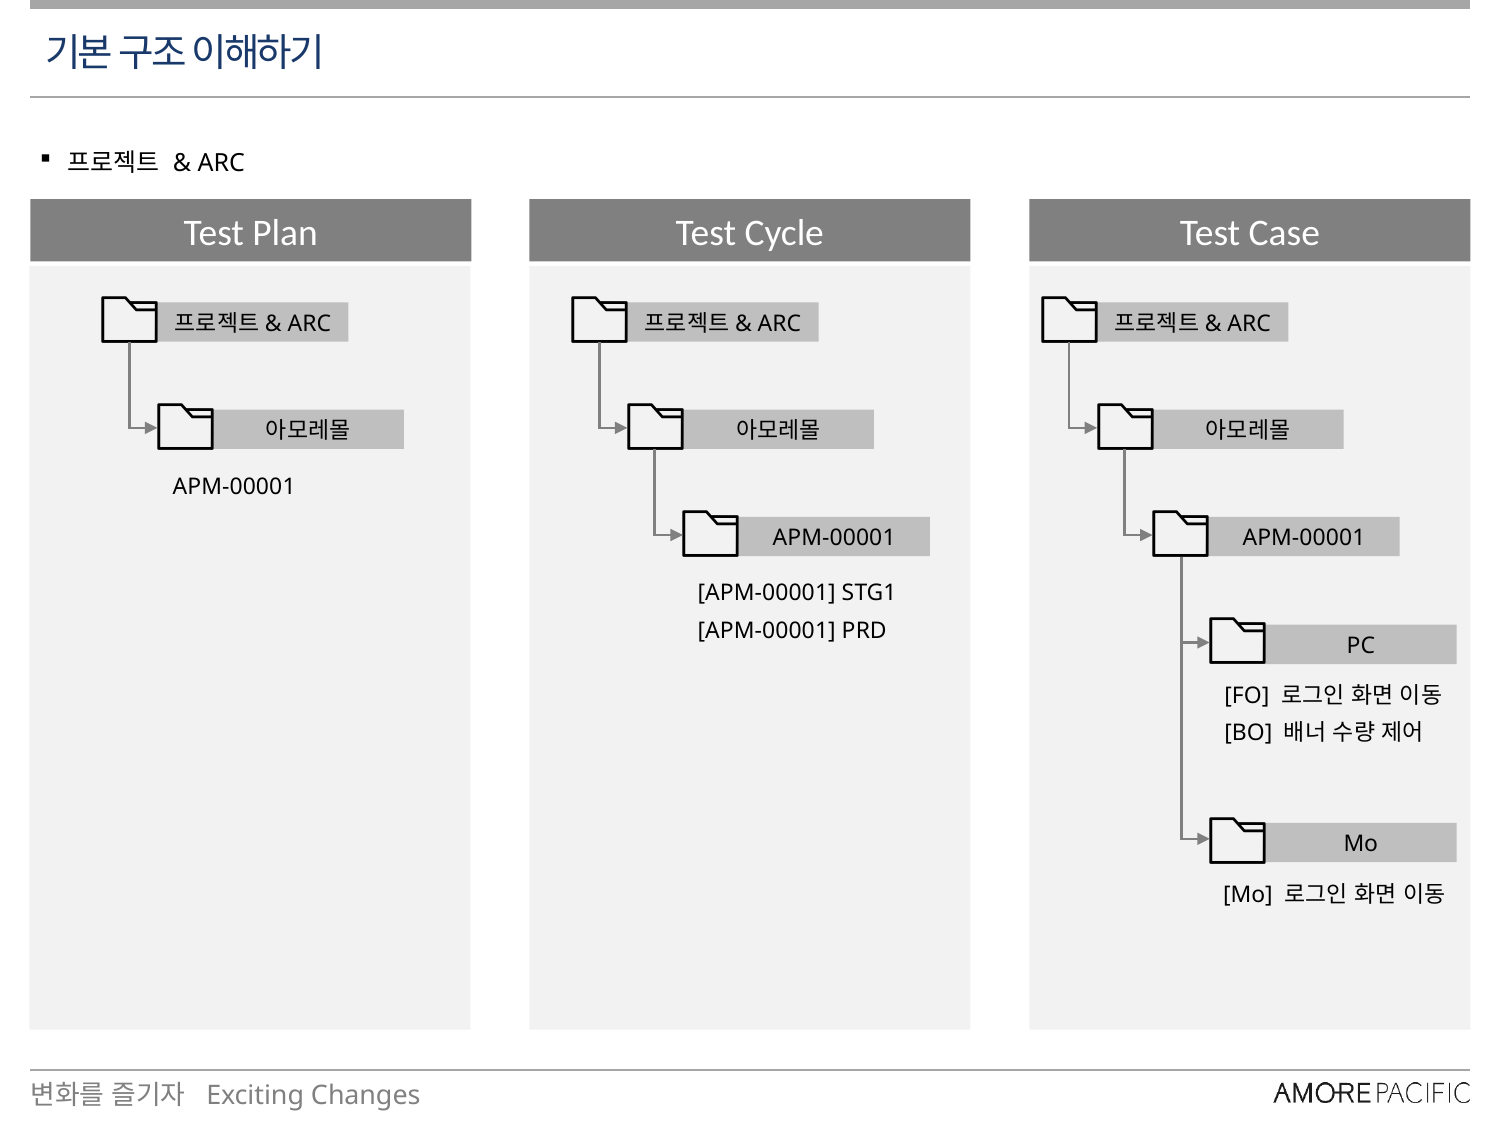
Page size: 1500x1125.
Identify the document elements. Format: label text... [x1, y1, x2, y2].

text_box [29, 265, 1471, 1030]
text_box Test Plan [29, 198, 472, 262]
text_box 프로젝트 & ARC [25, 138, 260, 184]
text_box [101, 291, 434, 506]
title 기본 구조 이해하기 [30, 19, 1088, 89]
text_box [571, 291, 958, 650]
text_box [1040, 291, 1500, 914]
picture [1273, 1082, 1470, 1103]
text_box Test Cycle [528, 198, 971, 262]
text_box Test Case [1028, 198, 1471, 262]
